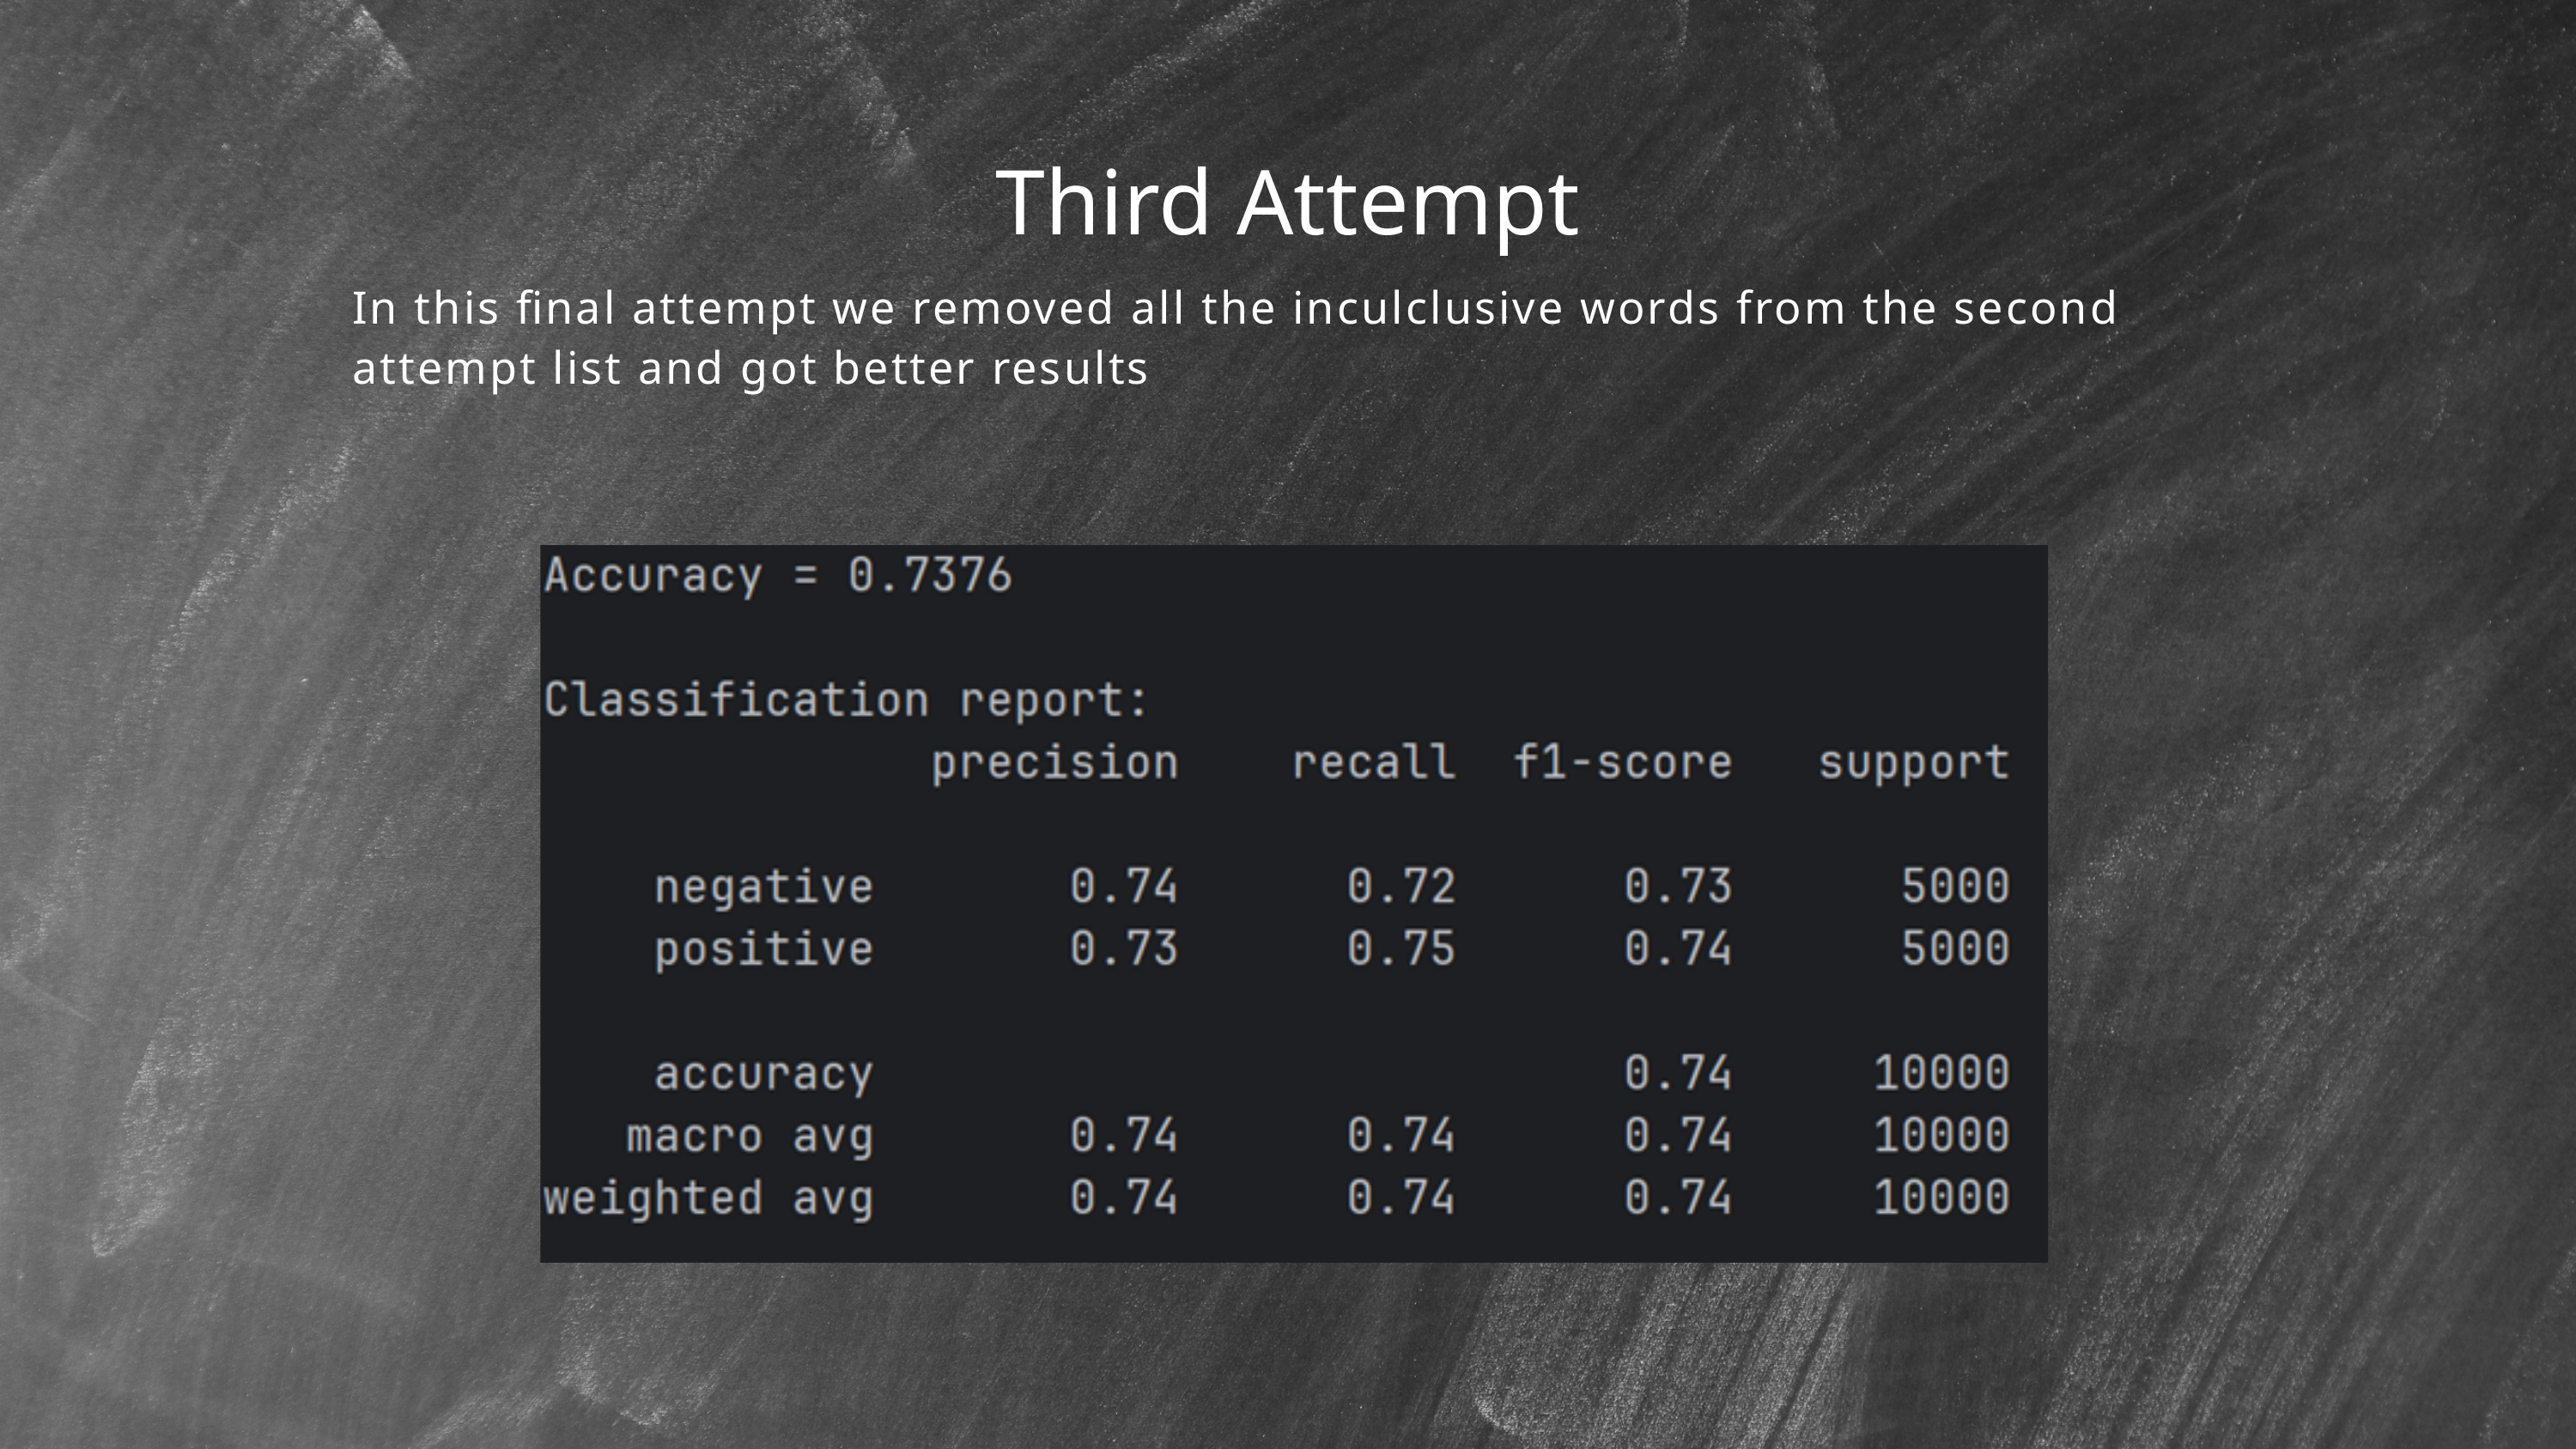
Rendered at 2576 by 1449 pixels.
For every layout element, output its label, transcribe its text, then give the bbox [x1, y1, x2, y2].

text_box [540, 545, 2049, 1263]
text_box [0, 0, 2576, 1449]
text_box In this final attempt we removed all the inculclusive words from the second attempt list and got better results [352, 272, 2237, 394]
text_box Third Attempt [702, 135, 1874, 253]
